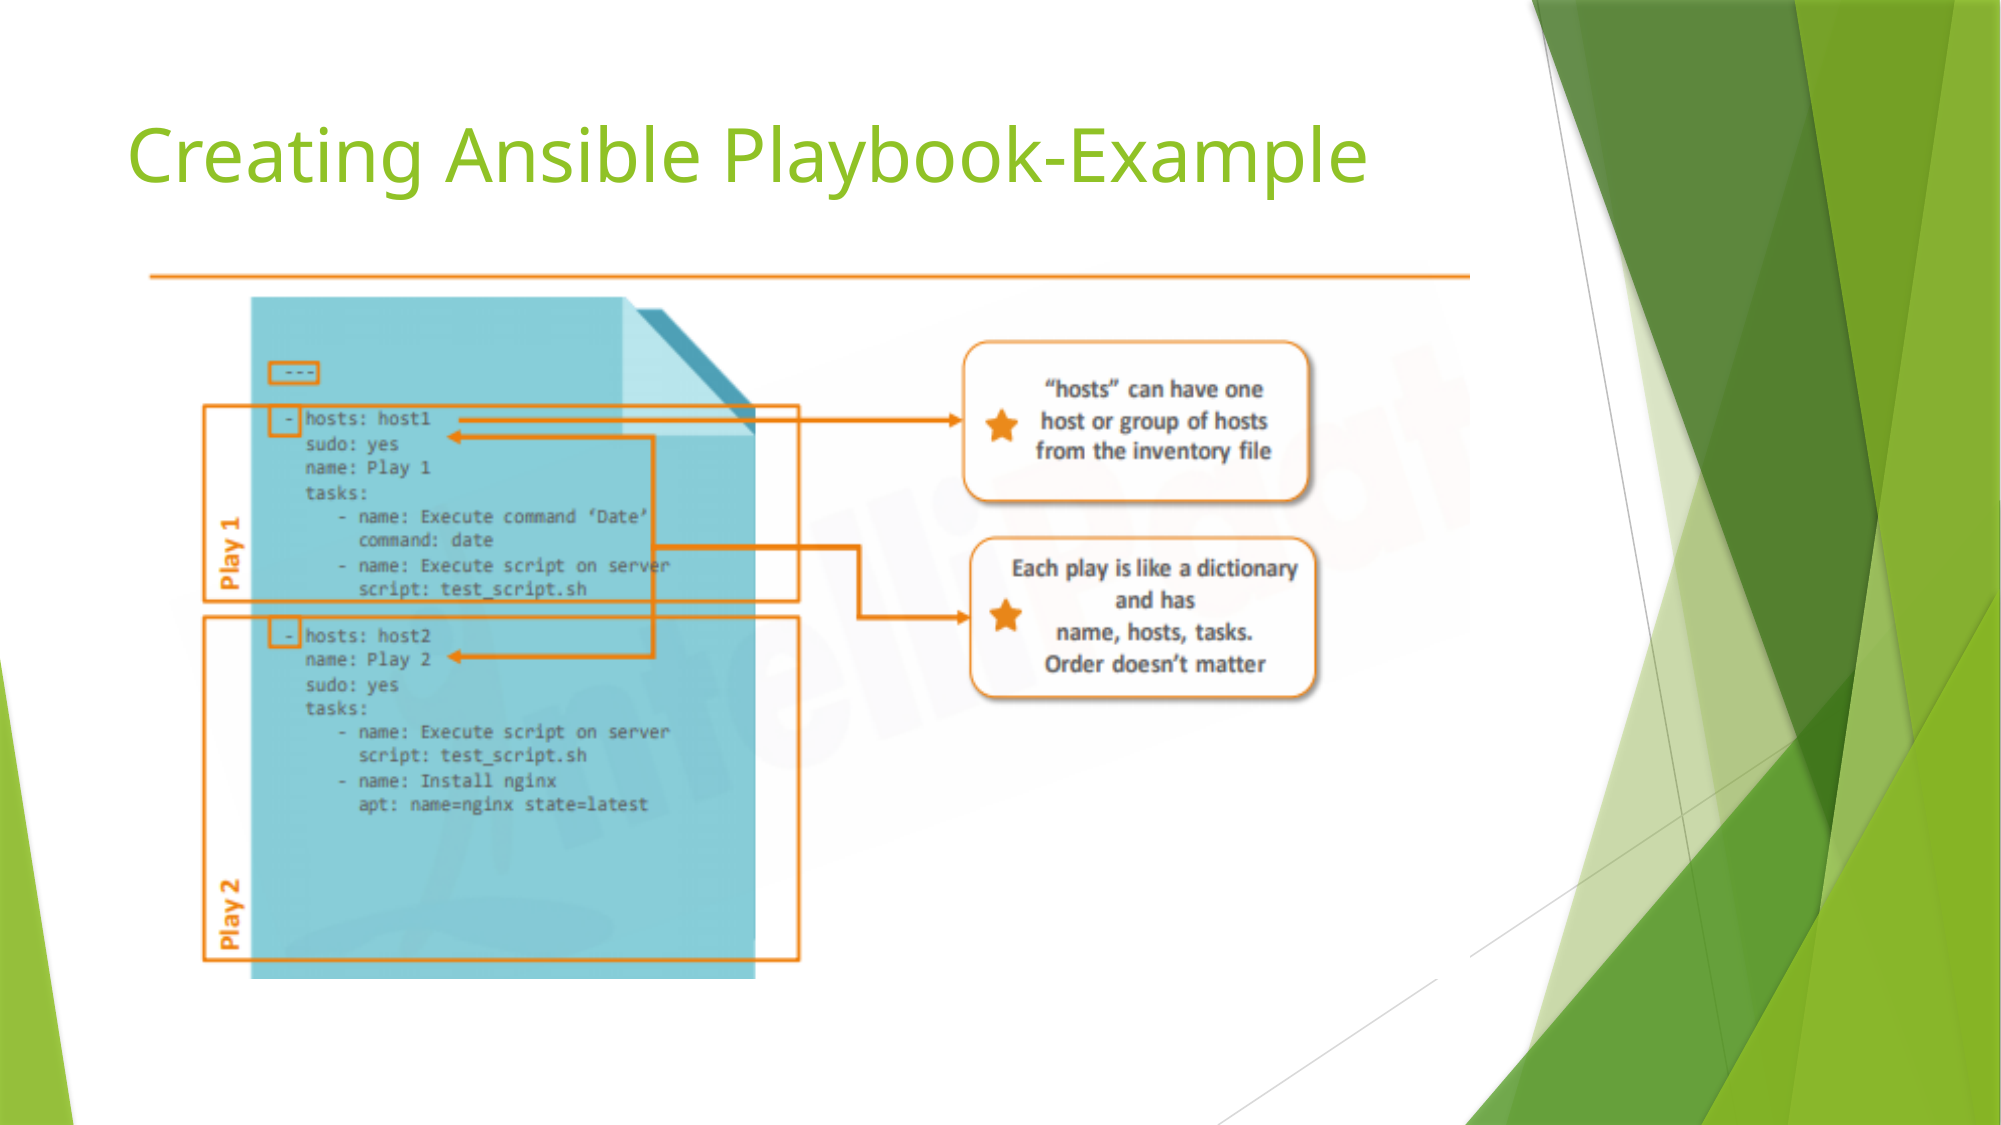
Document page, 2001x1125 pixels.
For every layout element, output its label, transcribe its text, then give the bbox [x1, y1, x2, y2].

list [110, 260, 1471, 979]
title Creating Ansible Playbook-Example [111, 99, 1522, 317]
